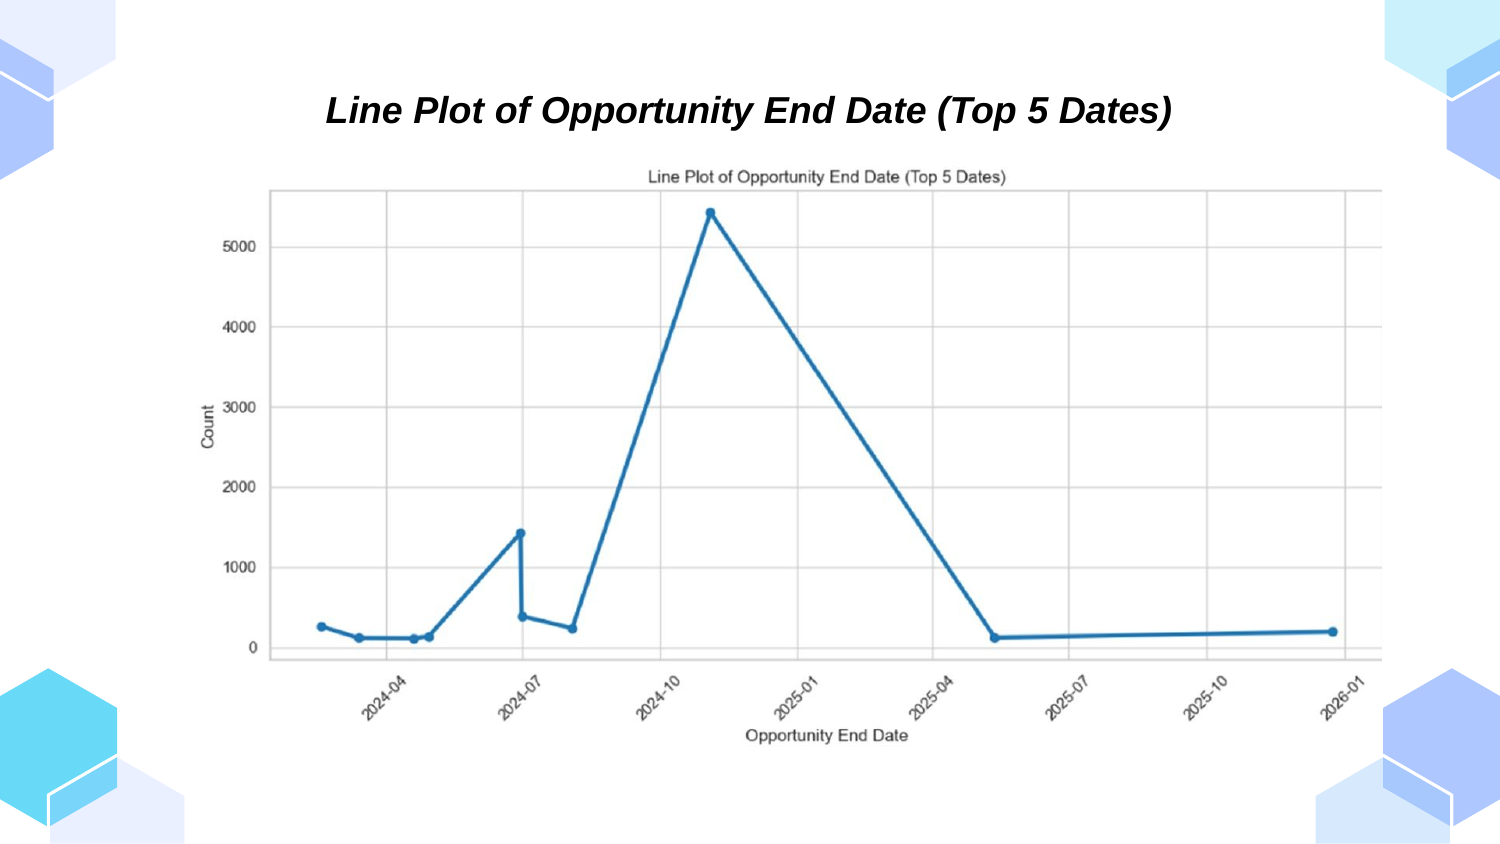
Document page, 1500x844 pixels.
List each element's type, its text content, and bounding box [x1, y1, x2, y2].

text_box Line Plot of Opportunity End Date (Top 5 Dates) [323, 83, 1176, 131]
picture [198, 166, 1383, 747]
